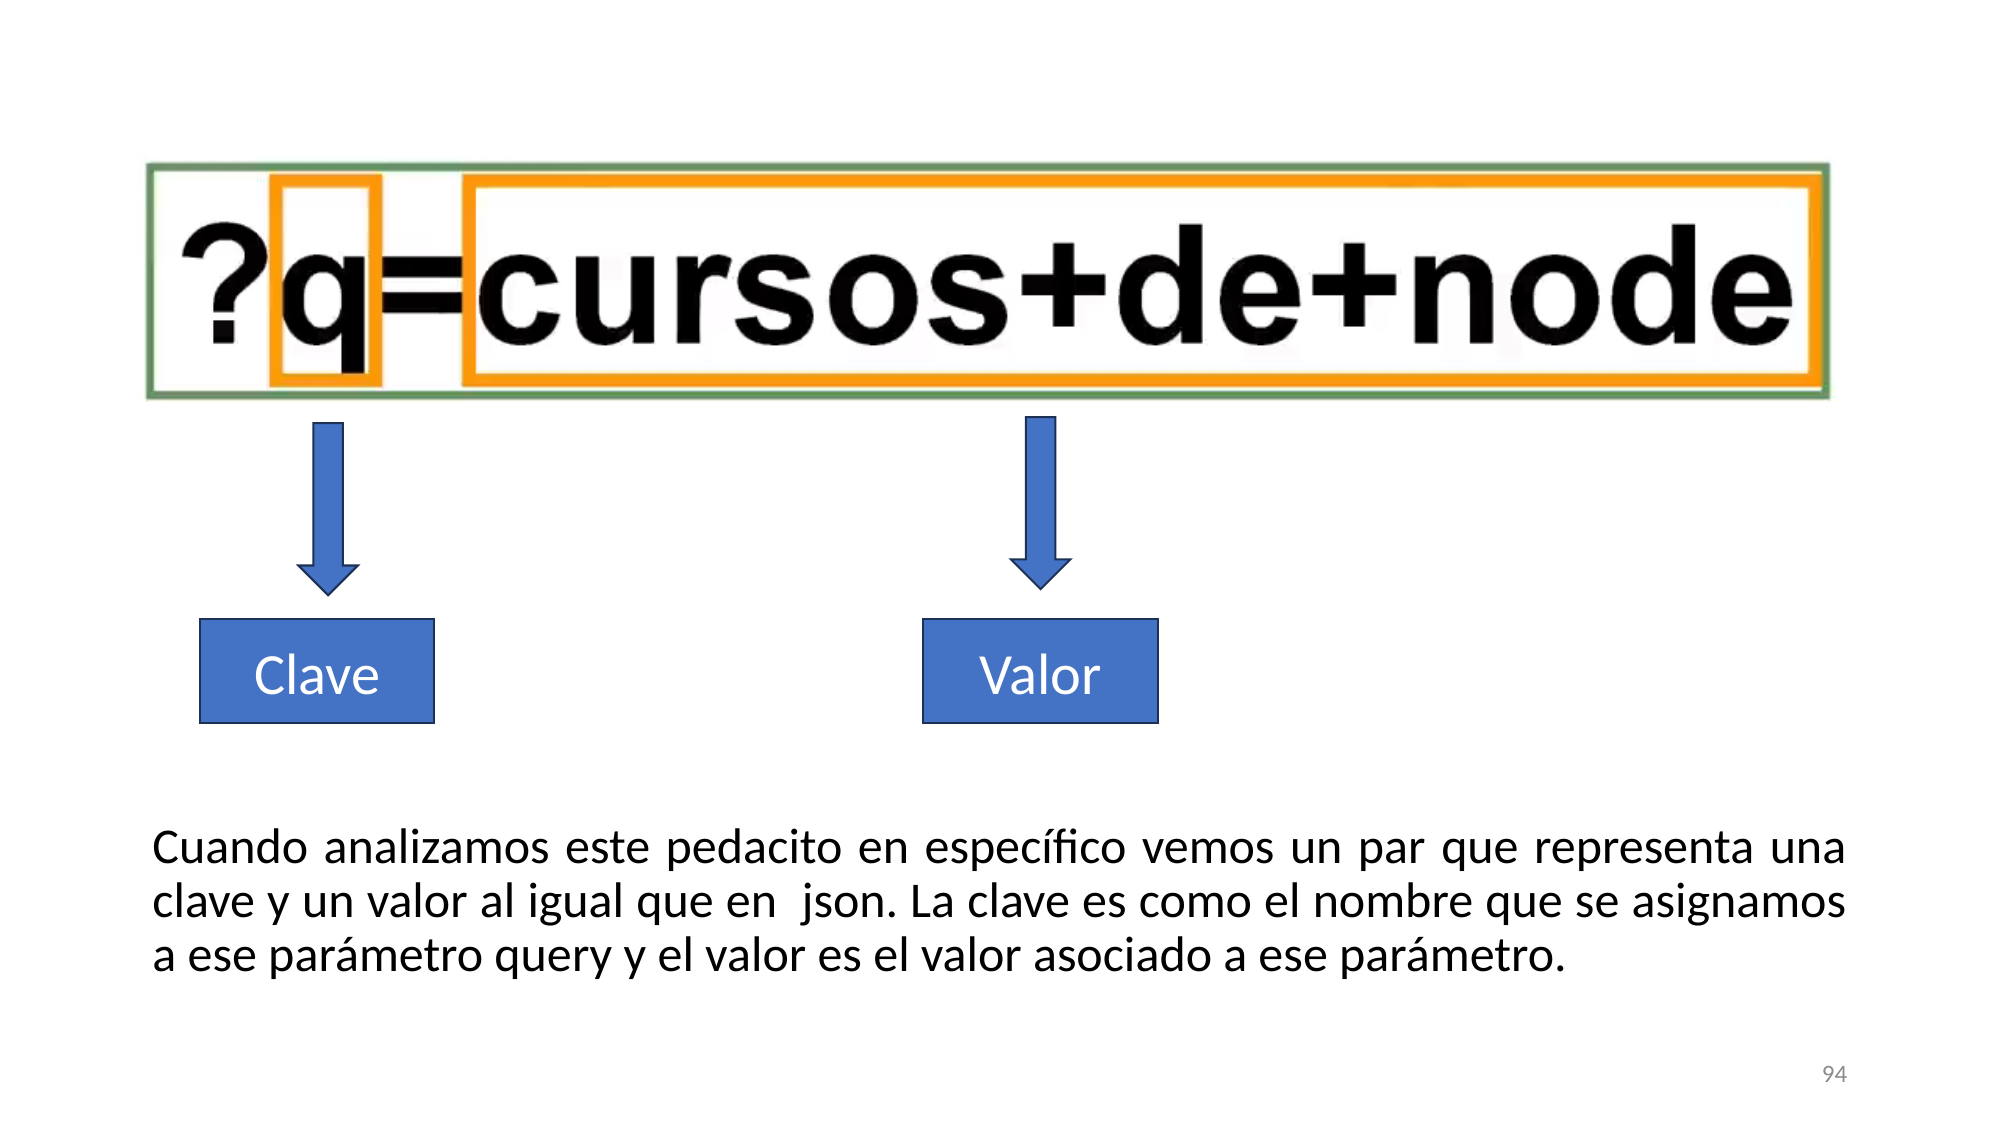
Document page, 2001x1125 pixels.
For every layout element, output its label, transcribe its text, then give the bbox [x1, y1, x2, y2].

text_box Clave [199, 618, 435, 724]
slide_number 94 [1412, 1042, 1863, 1103]
text_box Valor [922, 618, 1159, 724]
list Cuando analizamos este pedacito en específico vemos un par que representa una clave y un valor al igual que en json. La clave es como el nombre que se asignamos a ese parámetro query y el valor es el valor asociado a ese parámetro. [137, 812, 1863, 1030]
text_box [295, 422, 361, 597]
text_box [1008, 416, 1073, 591]
picture [137, 153, 1836, 402]
